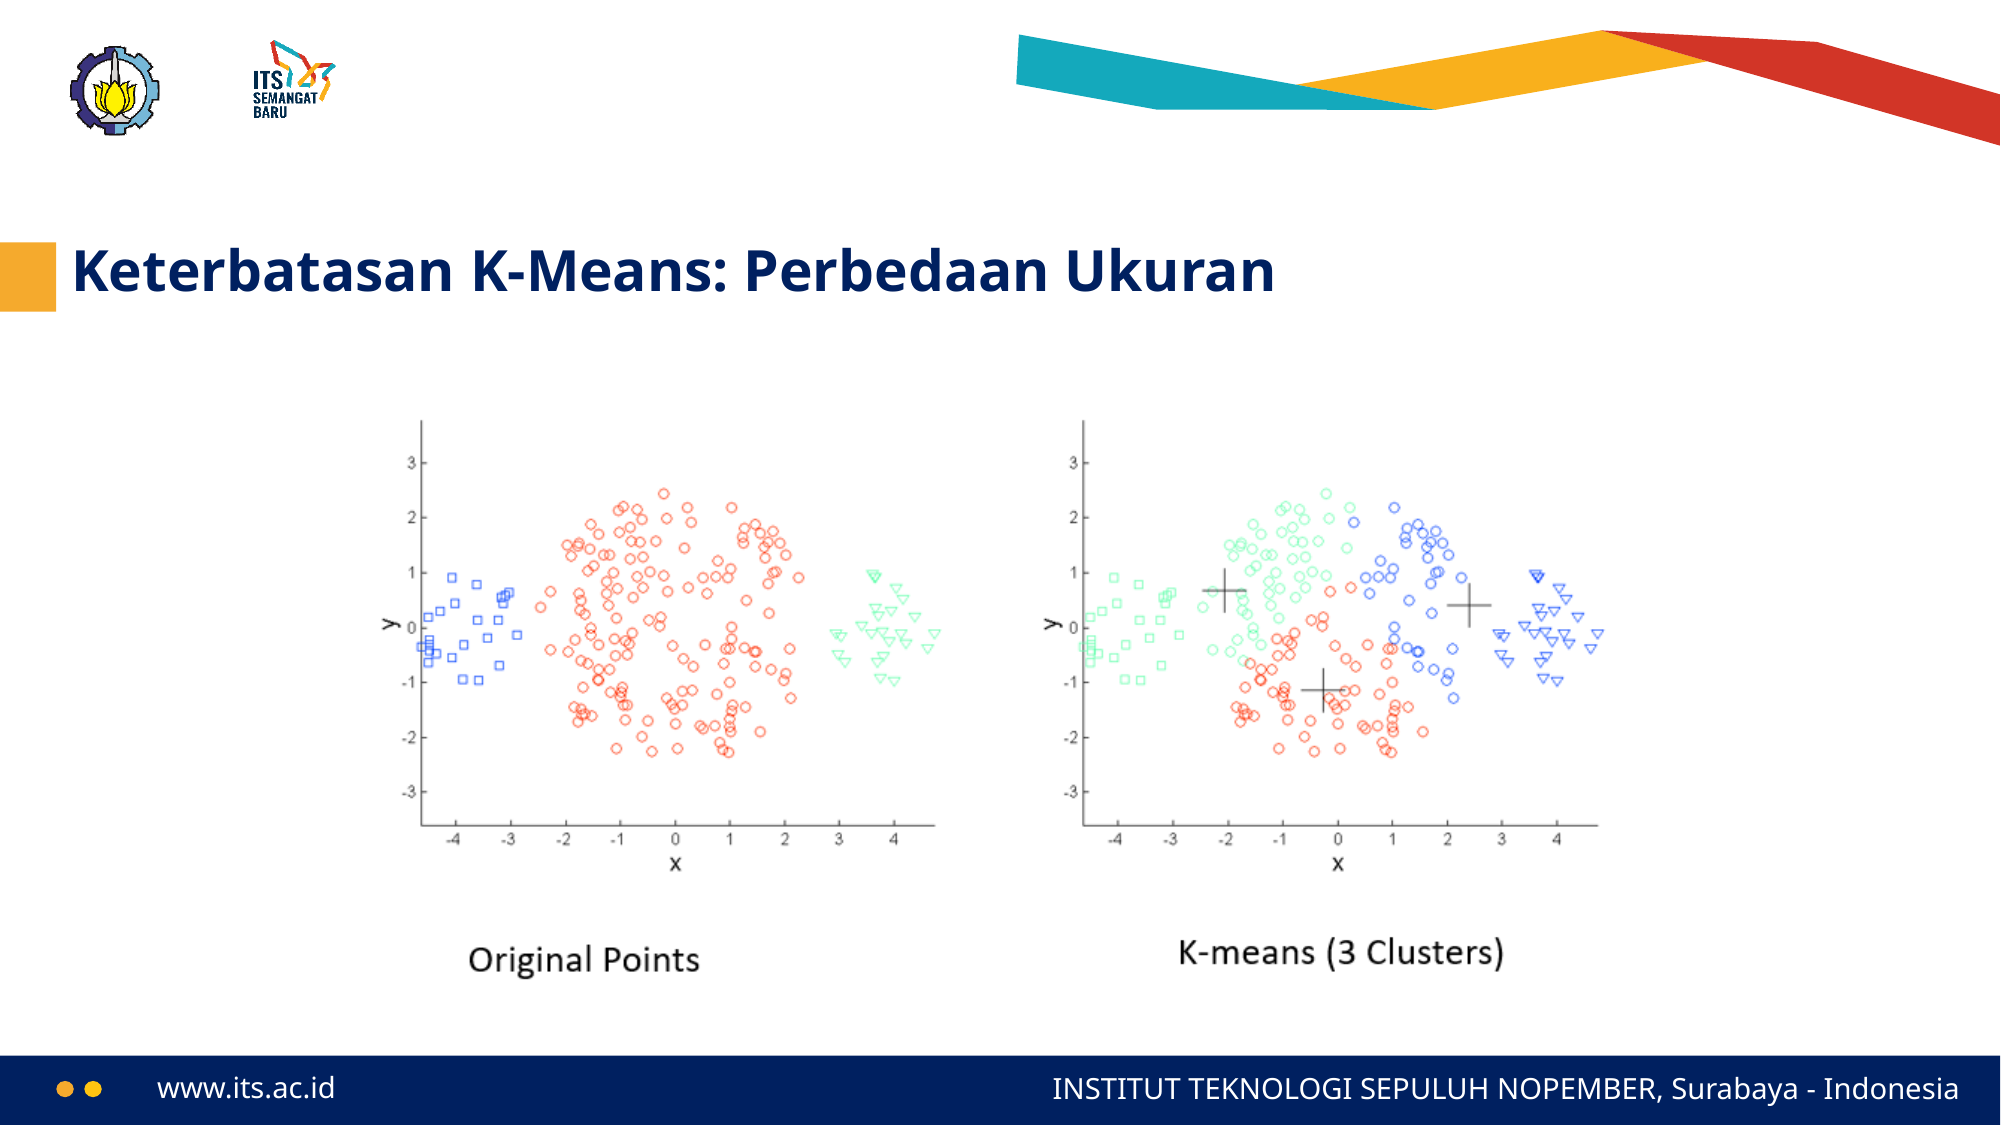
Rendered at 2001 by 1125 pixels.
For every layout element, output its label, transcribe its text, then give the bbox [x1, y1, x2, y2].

picture [373, 391, 1624, 992]
title Keterbatasan K-Means: Perbedaan Ukuran [56, 209, 1317, 338]
picture [69, 45, 160, 136]
picture [243, 27, 346, 130]
